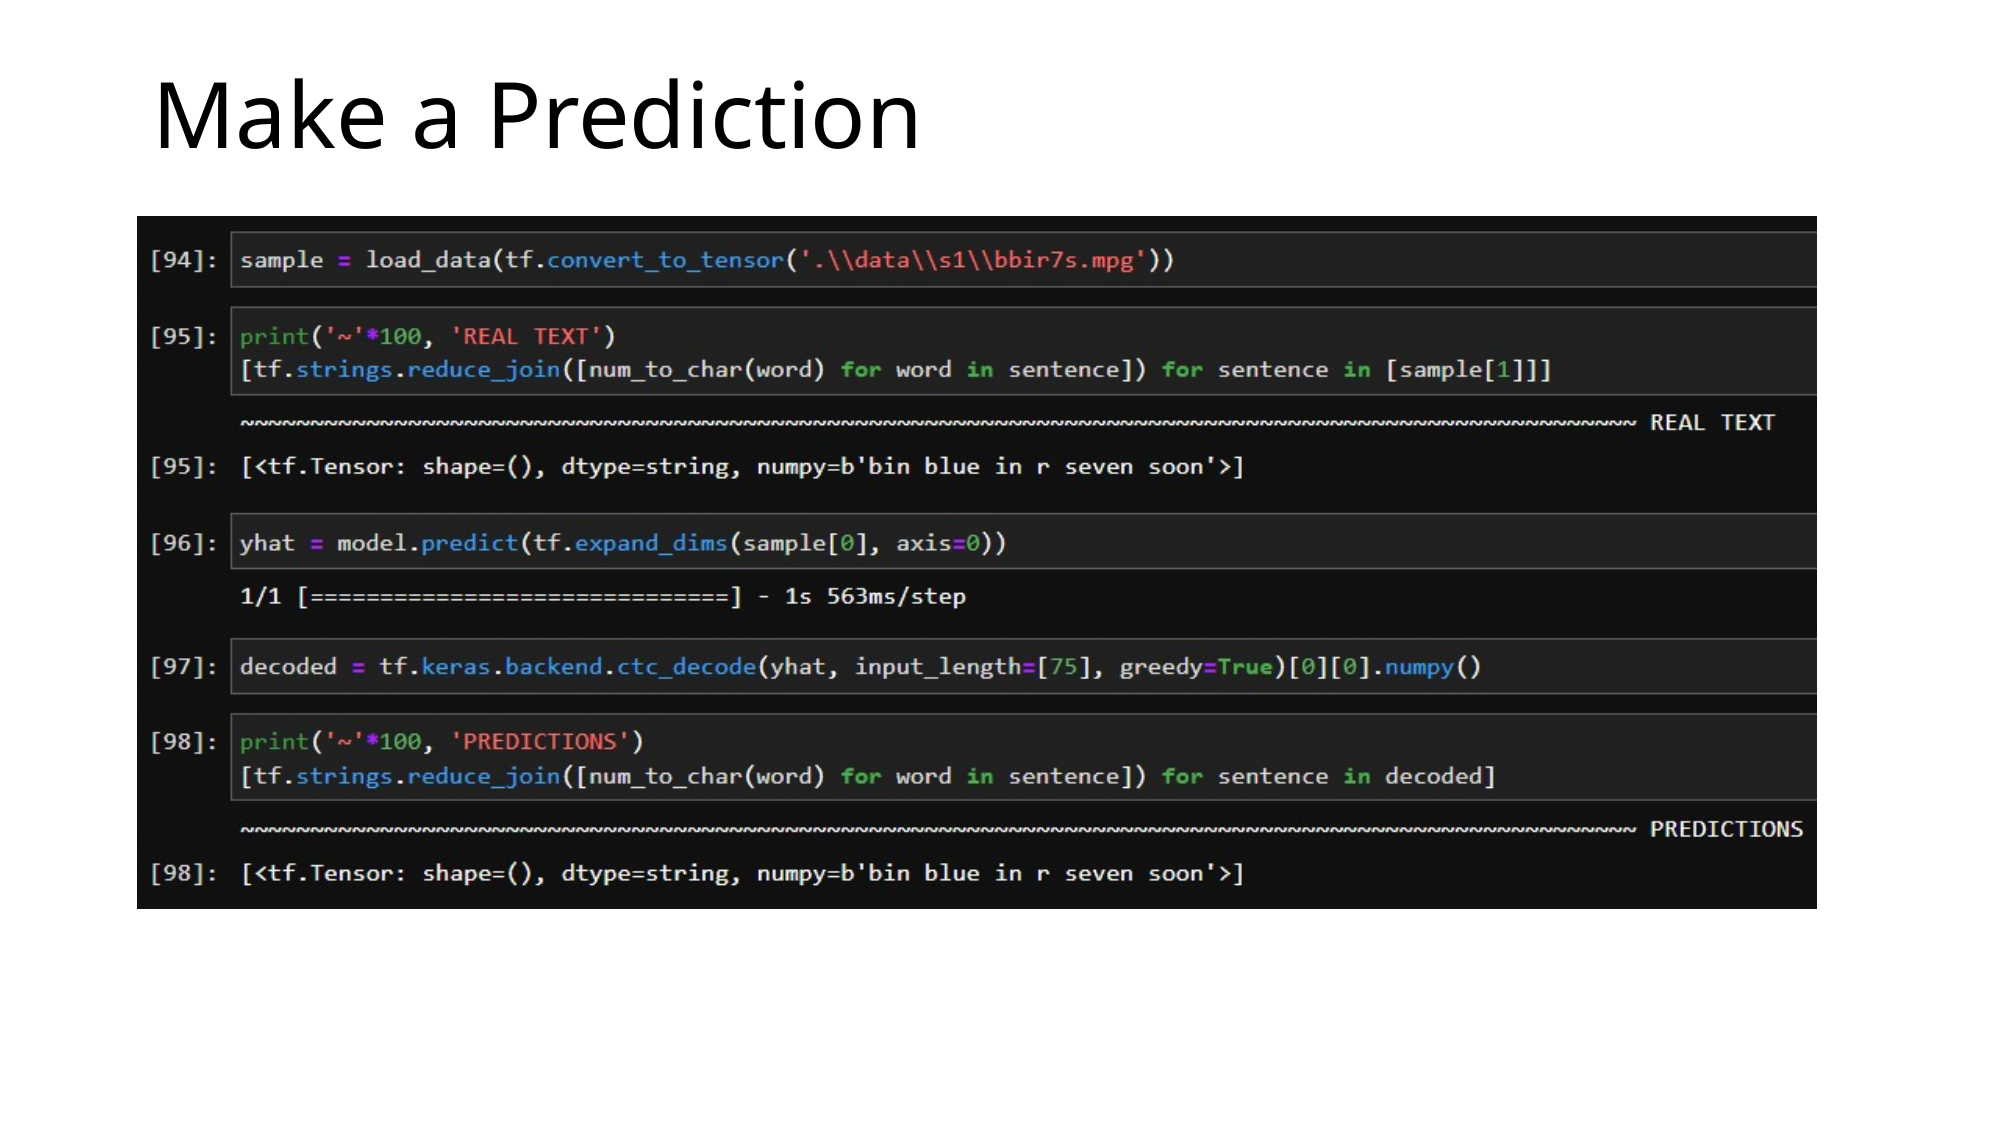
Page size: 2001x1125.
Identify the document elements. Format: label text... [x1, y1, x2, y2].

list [137, 216, 1817, 909]
title Make a Prediction [137, 59, 1863, 278]
